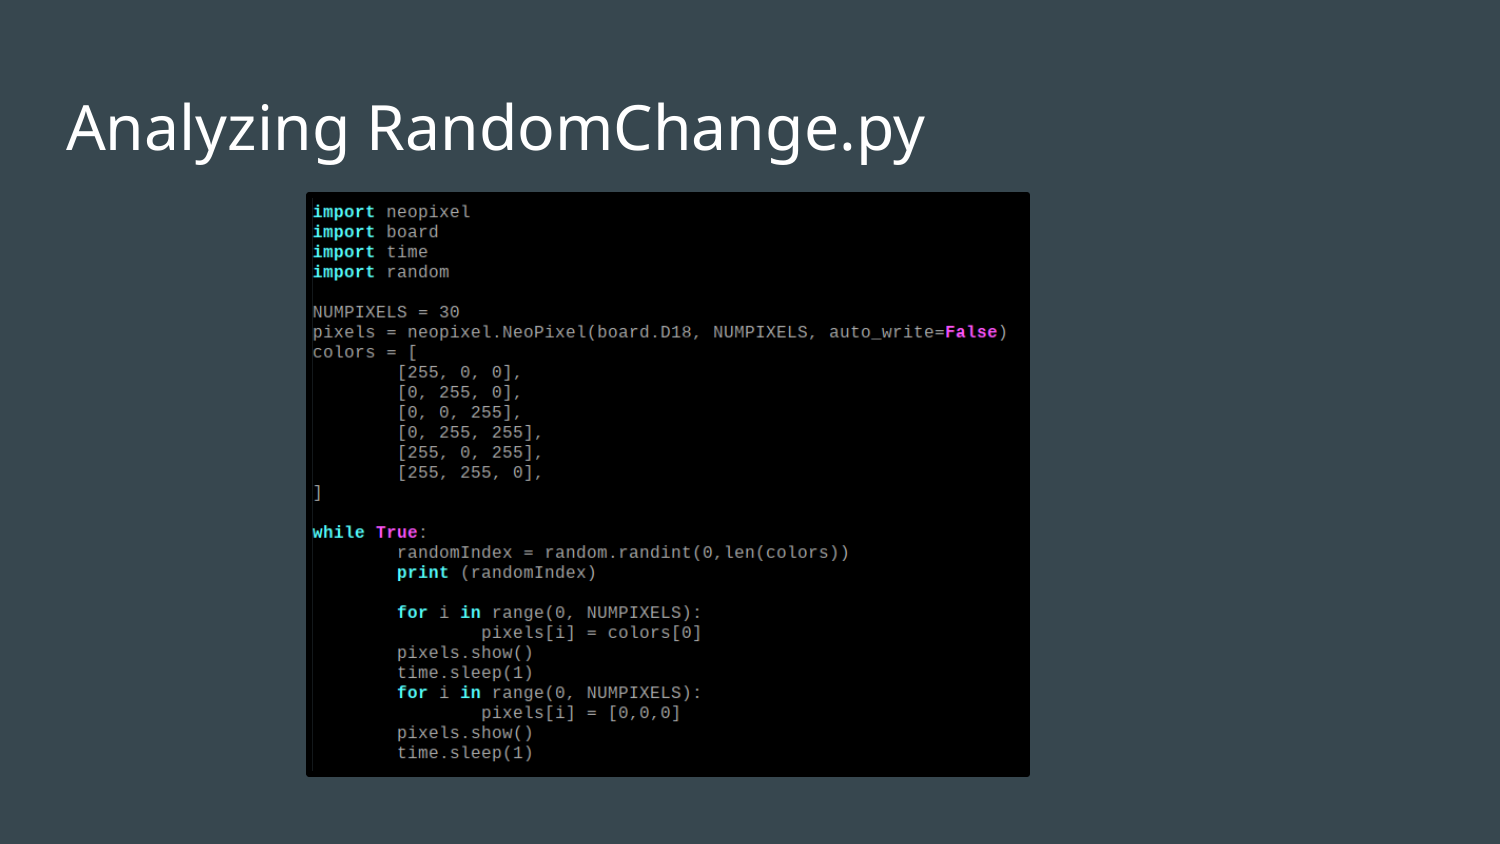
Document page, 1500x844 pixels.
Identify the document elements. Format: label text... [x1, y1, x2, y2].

picture [312, 197, 1025, 772]
title Analyzing RandomChange.py [51, 72, 1449, 167]
